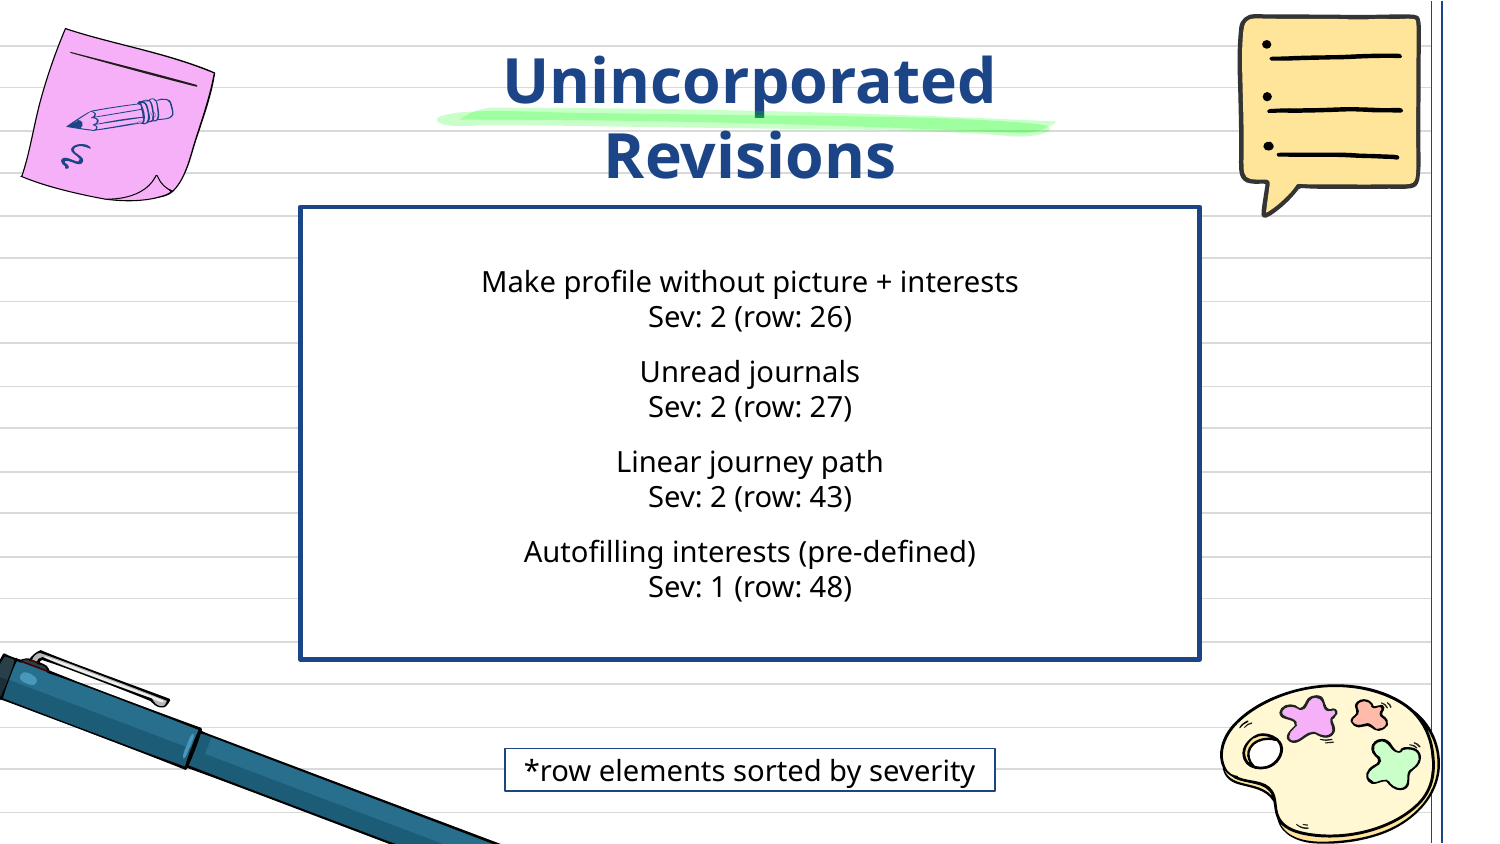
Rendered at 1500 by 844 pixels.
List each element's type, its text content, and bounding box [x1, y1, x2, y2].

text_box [0, 695, 549, 842]
text_box Make profile without picture + interests Sev: 2 (row: 26) Unread journals Sev: 2 (row: 27) Linear journey path Sev: 2 (row: 43) Autofilling interests (pre-defined) Sev: 1 (row: 48) [300, 206, 1200, 660]
title Unincorporated Revisions [402, 41, 1098, 122]
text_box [77, 60, 154, 192]
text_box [434, 107, 1066, 137]
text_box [1236, 13, 1422, 219]
text_box *row elements sorted by severity [553, 748, 996, 791]
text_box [1215, 684, 1443, 844]
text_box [34, 42, 203, 202]
